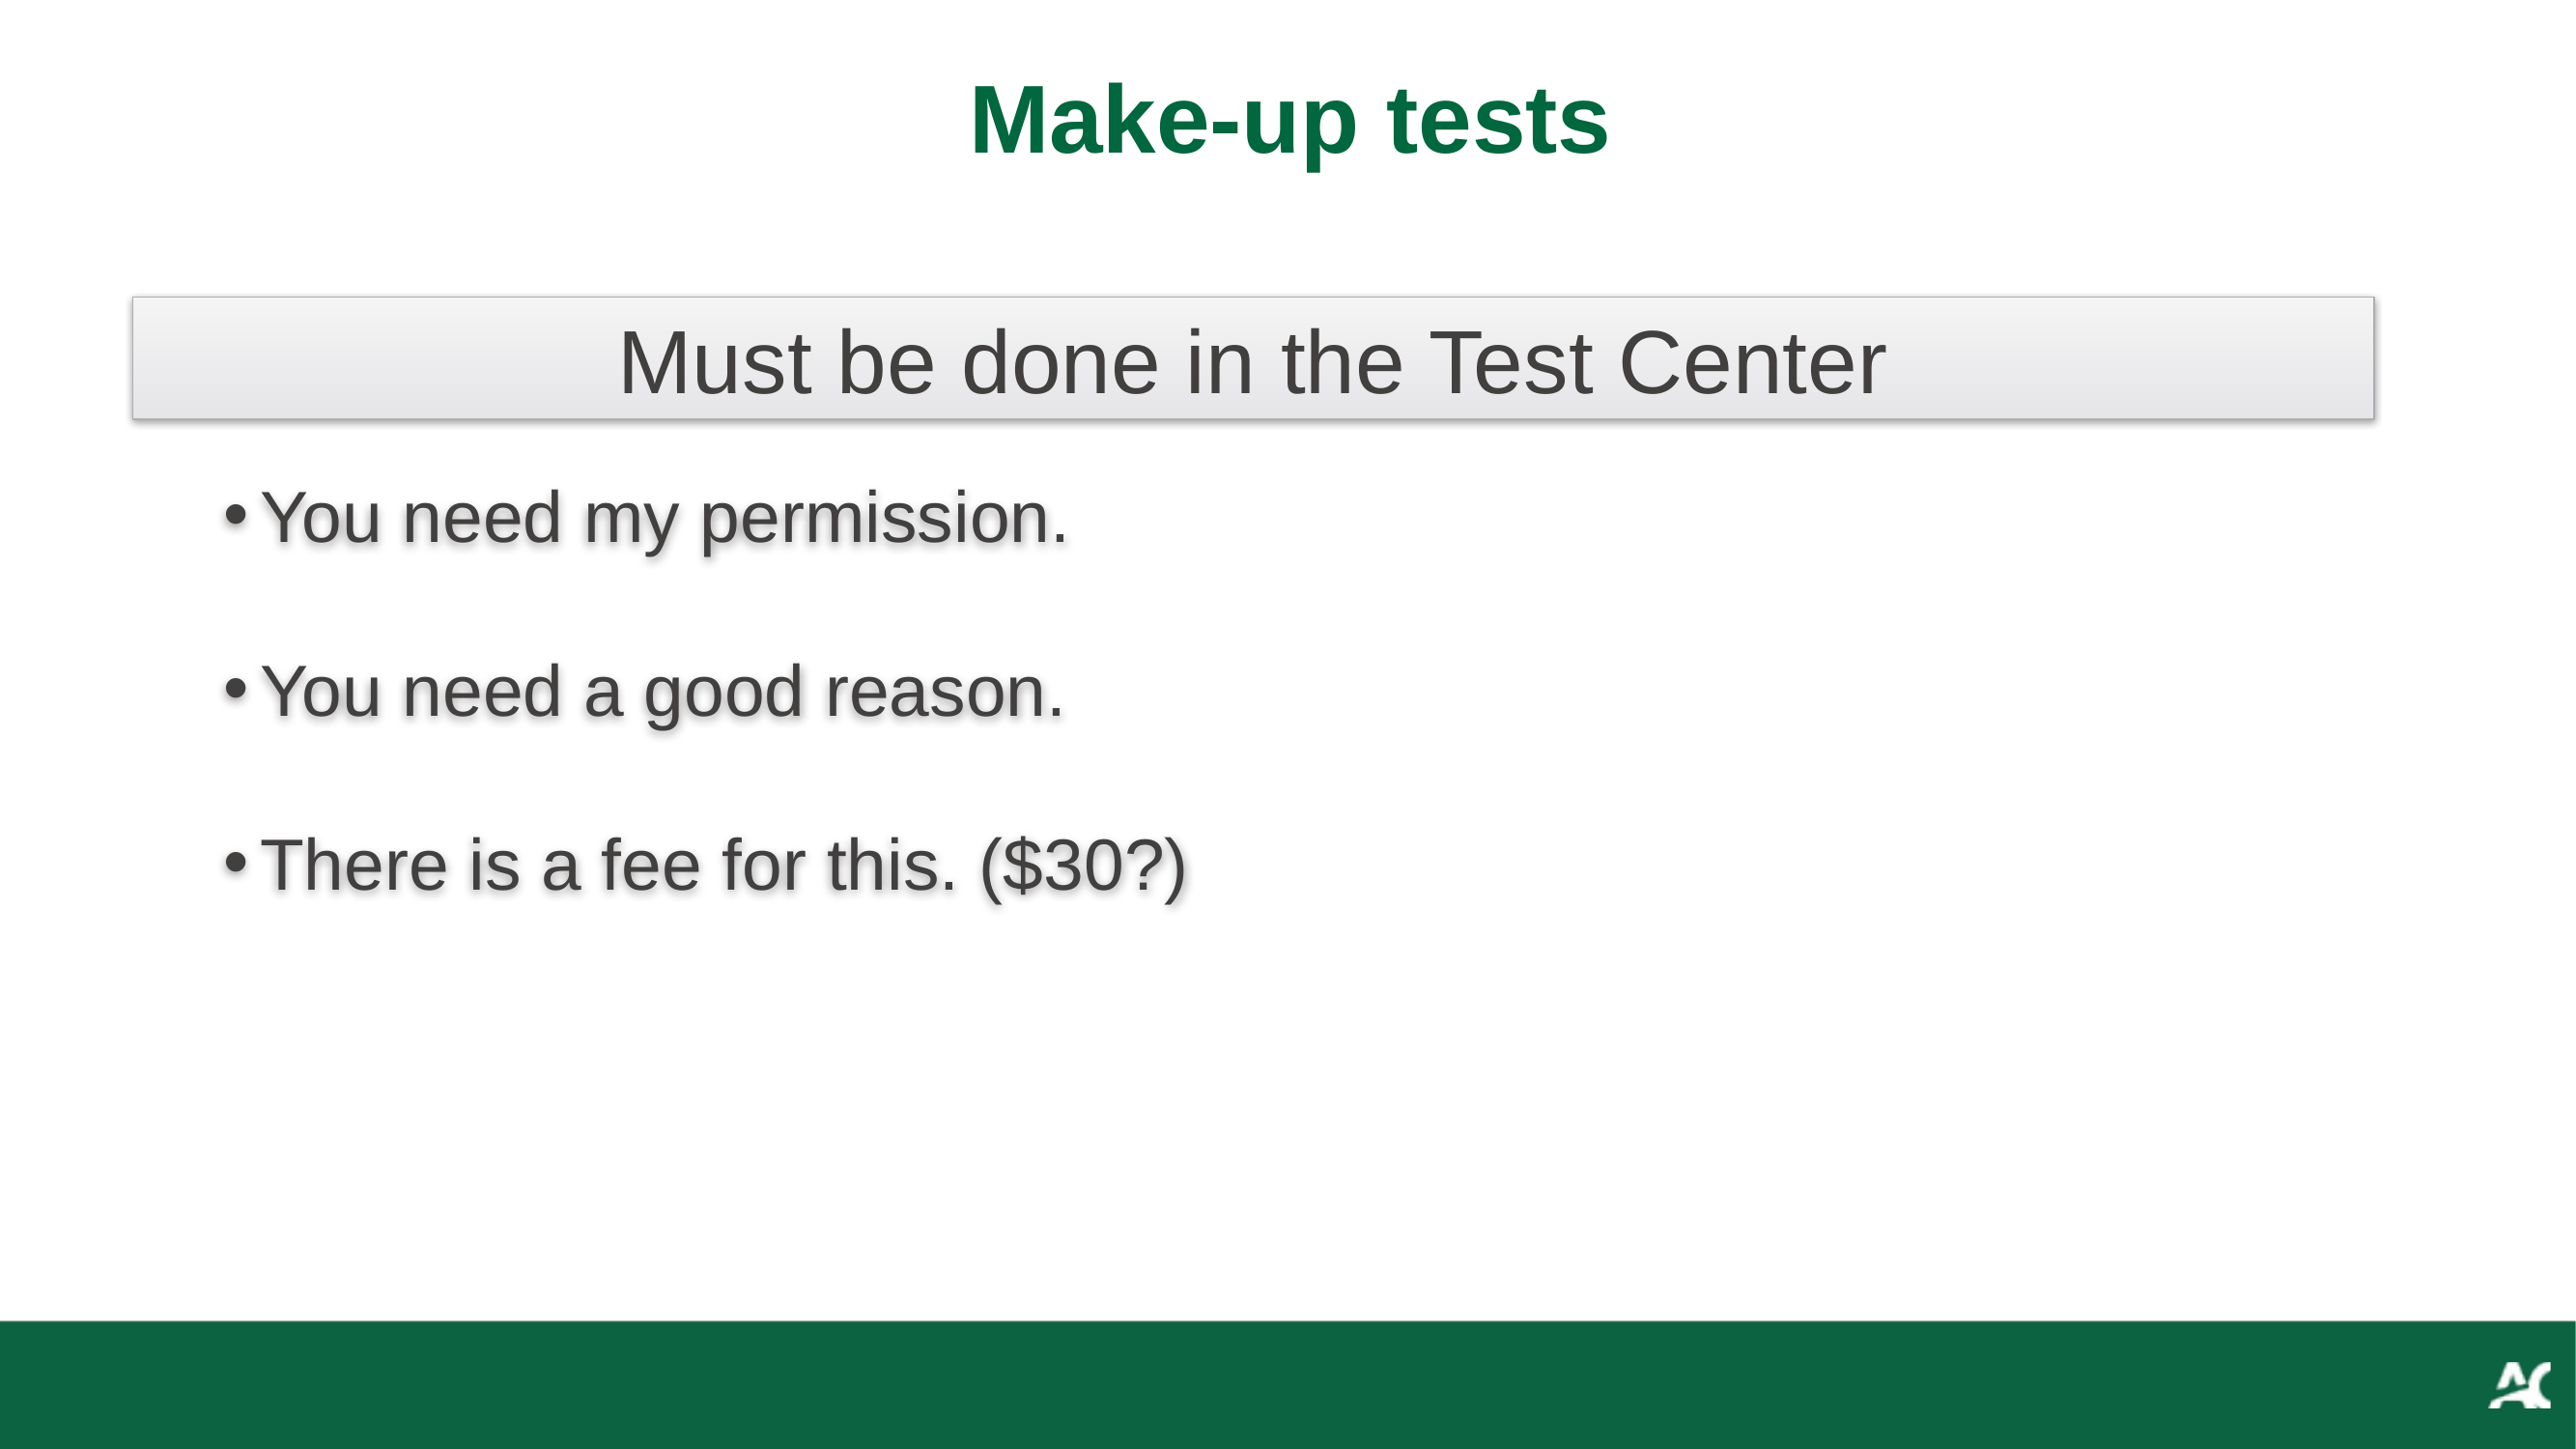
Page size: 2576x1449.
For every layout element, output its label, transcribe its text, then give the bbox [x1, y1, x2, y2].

title Make-up tests [95, 77, 2486, 256]
text_box You need my permission. You need a good reason. There is a fee for this. ($30?) [209, 462, 2375, 1233]
text_box Must be done in the Test Center [132, 297, 2375, 420]
